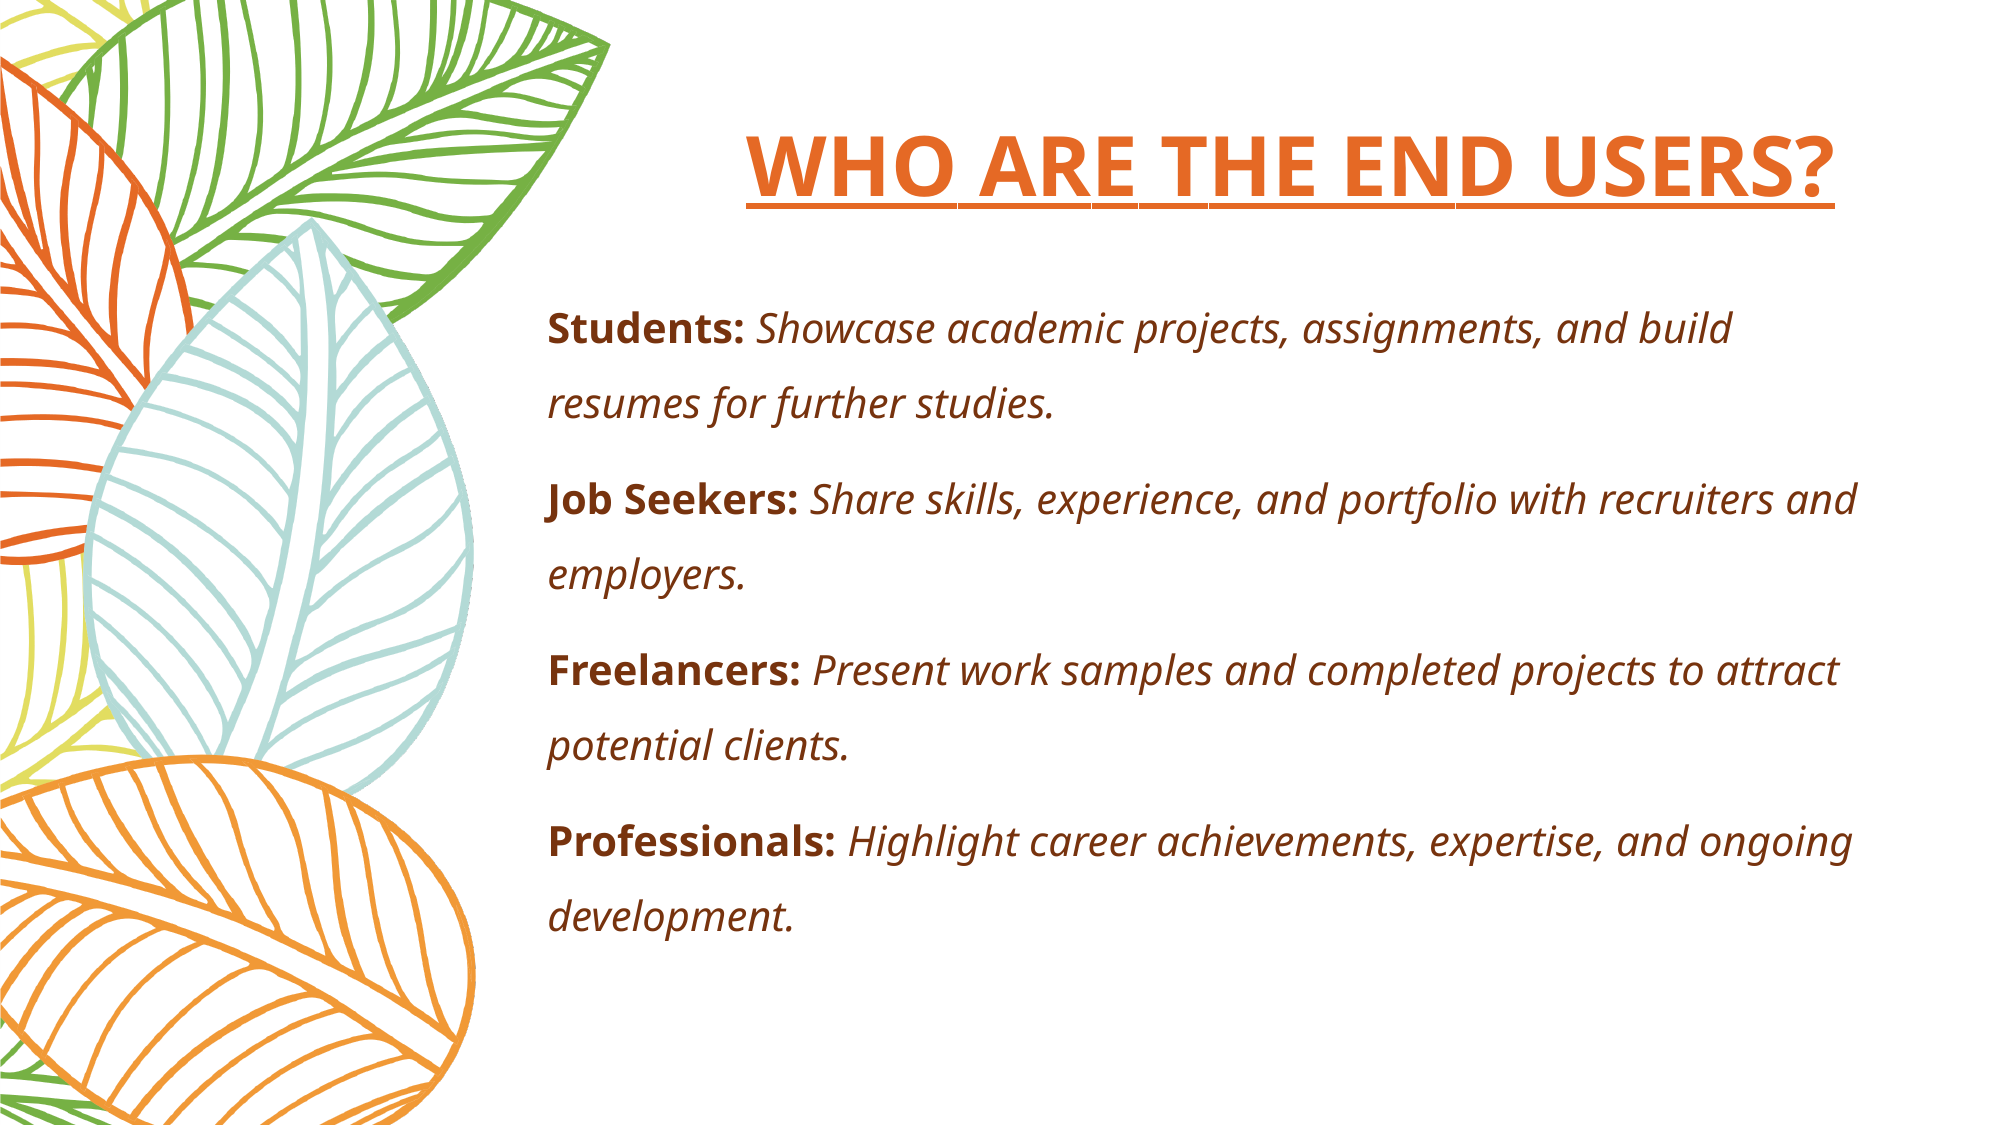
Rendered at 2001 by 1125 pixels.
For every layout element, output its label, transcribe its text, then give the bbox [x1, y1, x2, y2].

list Students: Showcase academic projects, assignments, and build resumes for further studies. Job Seekers: Share skills, experience, and portfolio with recruiters and employers. Freelancers: Present work samples and completed projects to attract potential clients. Professionals: Highlight career achievements, expertise, and ongoing development. [532, 269, 1883, 897]
title WHO ARE THE END USERS? [731, 117, 1916, 313]
picture [0, 0, 611, 1125]
